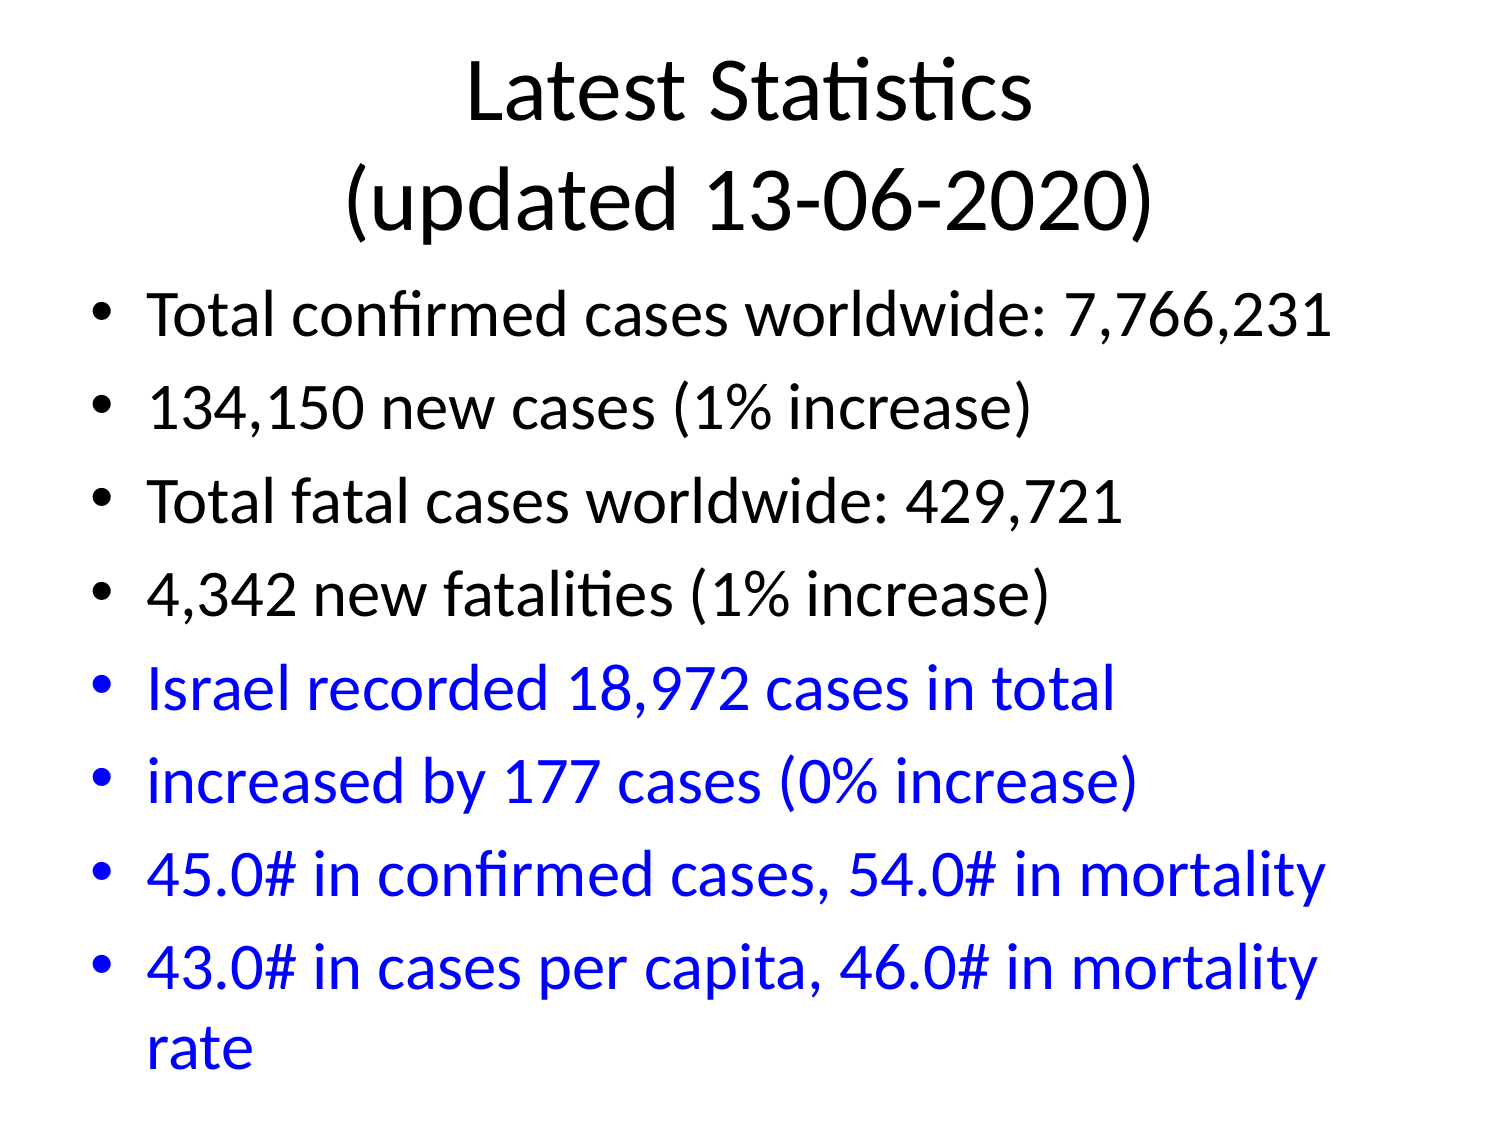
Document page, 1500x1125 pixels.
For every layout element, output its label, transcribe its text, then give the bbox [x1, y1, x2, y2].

title Latest Statistics (updated 13-06-2020) [75, 45, 1425, 233]
list Total confirmed cases worldwide: 7,766,231 134,150 new cases (1% increase) Total fatal cases worldwide: 429,721 4,342 new fatalities (1% increase) Israel recorded 18,972 cases in total increased by 177 cases (0% increase) 45.0# in confirmed cases, 54.0# in mortality 43.0# in cases per capita, 46.0# in mortality rate [75, 262, 1425, 1005]
